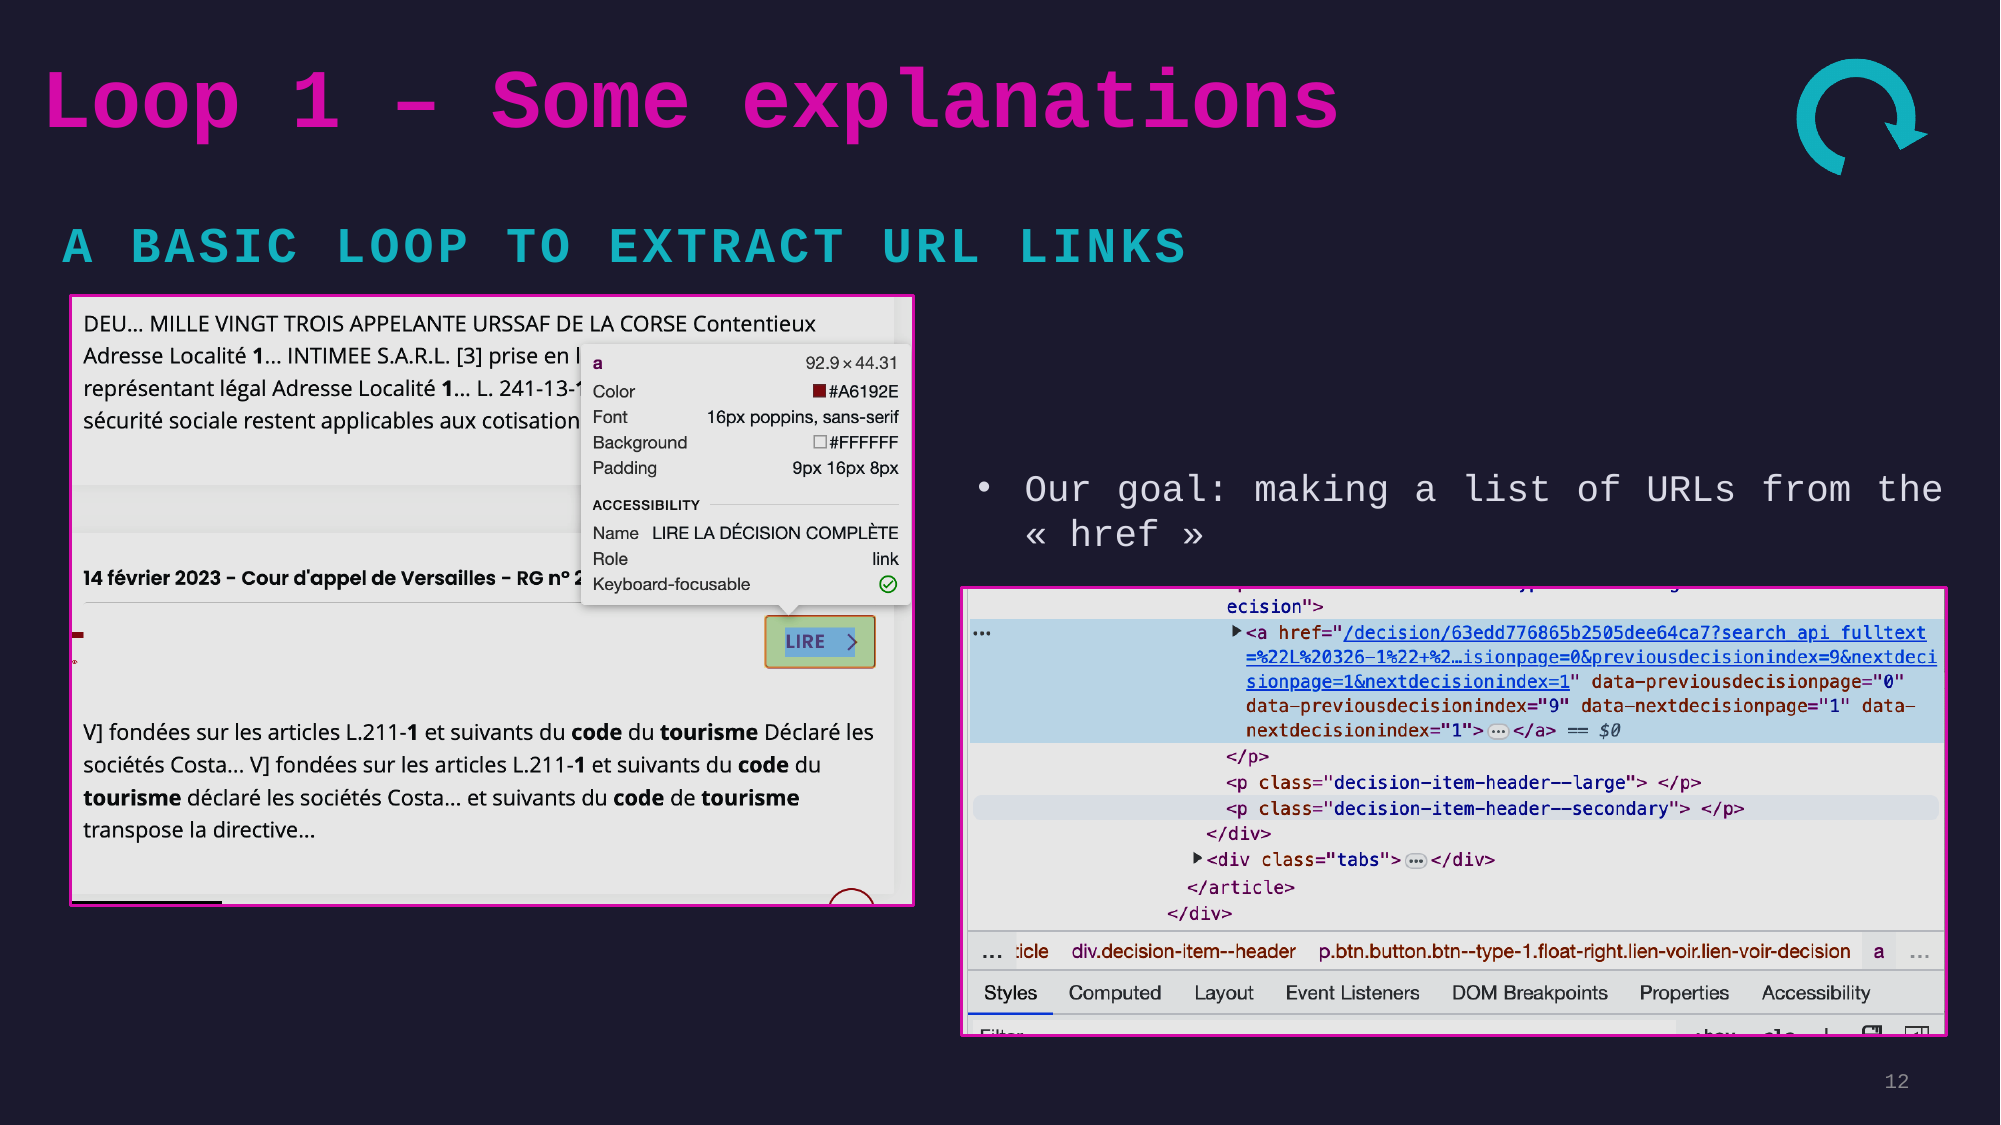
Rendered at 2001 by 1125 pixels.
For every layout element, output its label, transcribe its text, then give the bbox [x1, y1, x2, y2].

picture [1754, 15, 1959, 220]
title Loop 1 – Some explanations [41, 55, 1670, 176]
slide_number 12 [1632, 1067, 1910, 1093]
text_box Our goal: making a list of URLs from the « href » [963, 456, 1959, 562]
picture [963, 588, 1945, 1035]
text_box A BASIC LOOP TO EXTRACT URL LINKS [47, 199, 1339, 288]
picture [71, 297, 912, 904]
